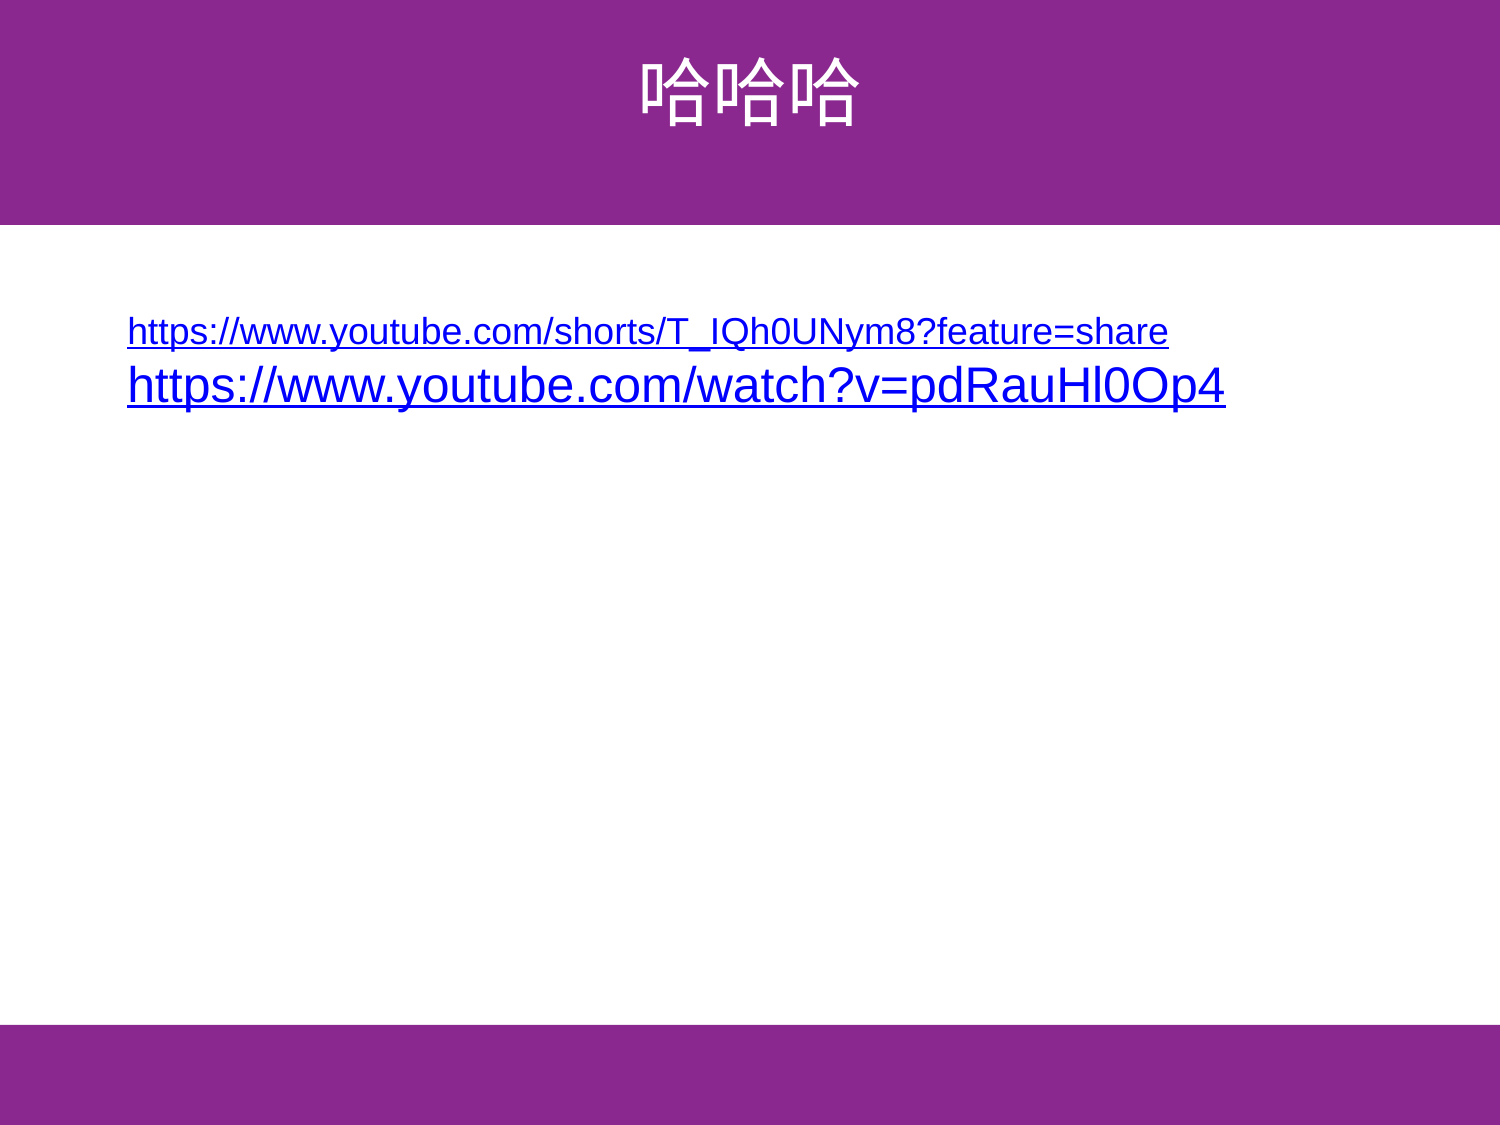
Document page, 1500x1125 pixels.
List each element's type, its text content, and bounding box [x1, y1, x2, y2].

title 哈哈哈 [75, 37, 1425, 140]
text_box https://www.youtube.com/shorts/T_IQh0UNym8?feature=share https://www.youtube.com/watch?v=pdRauHl0Op4 [112, 299, 1500, 480]
